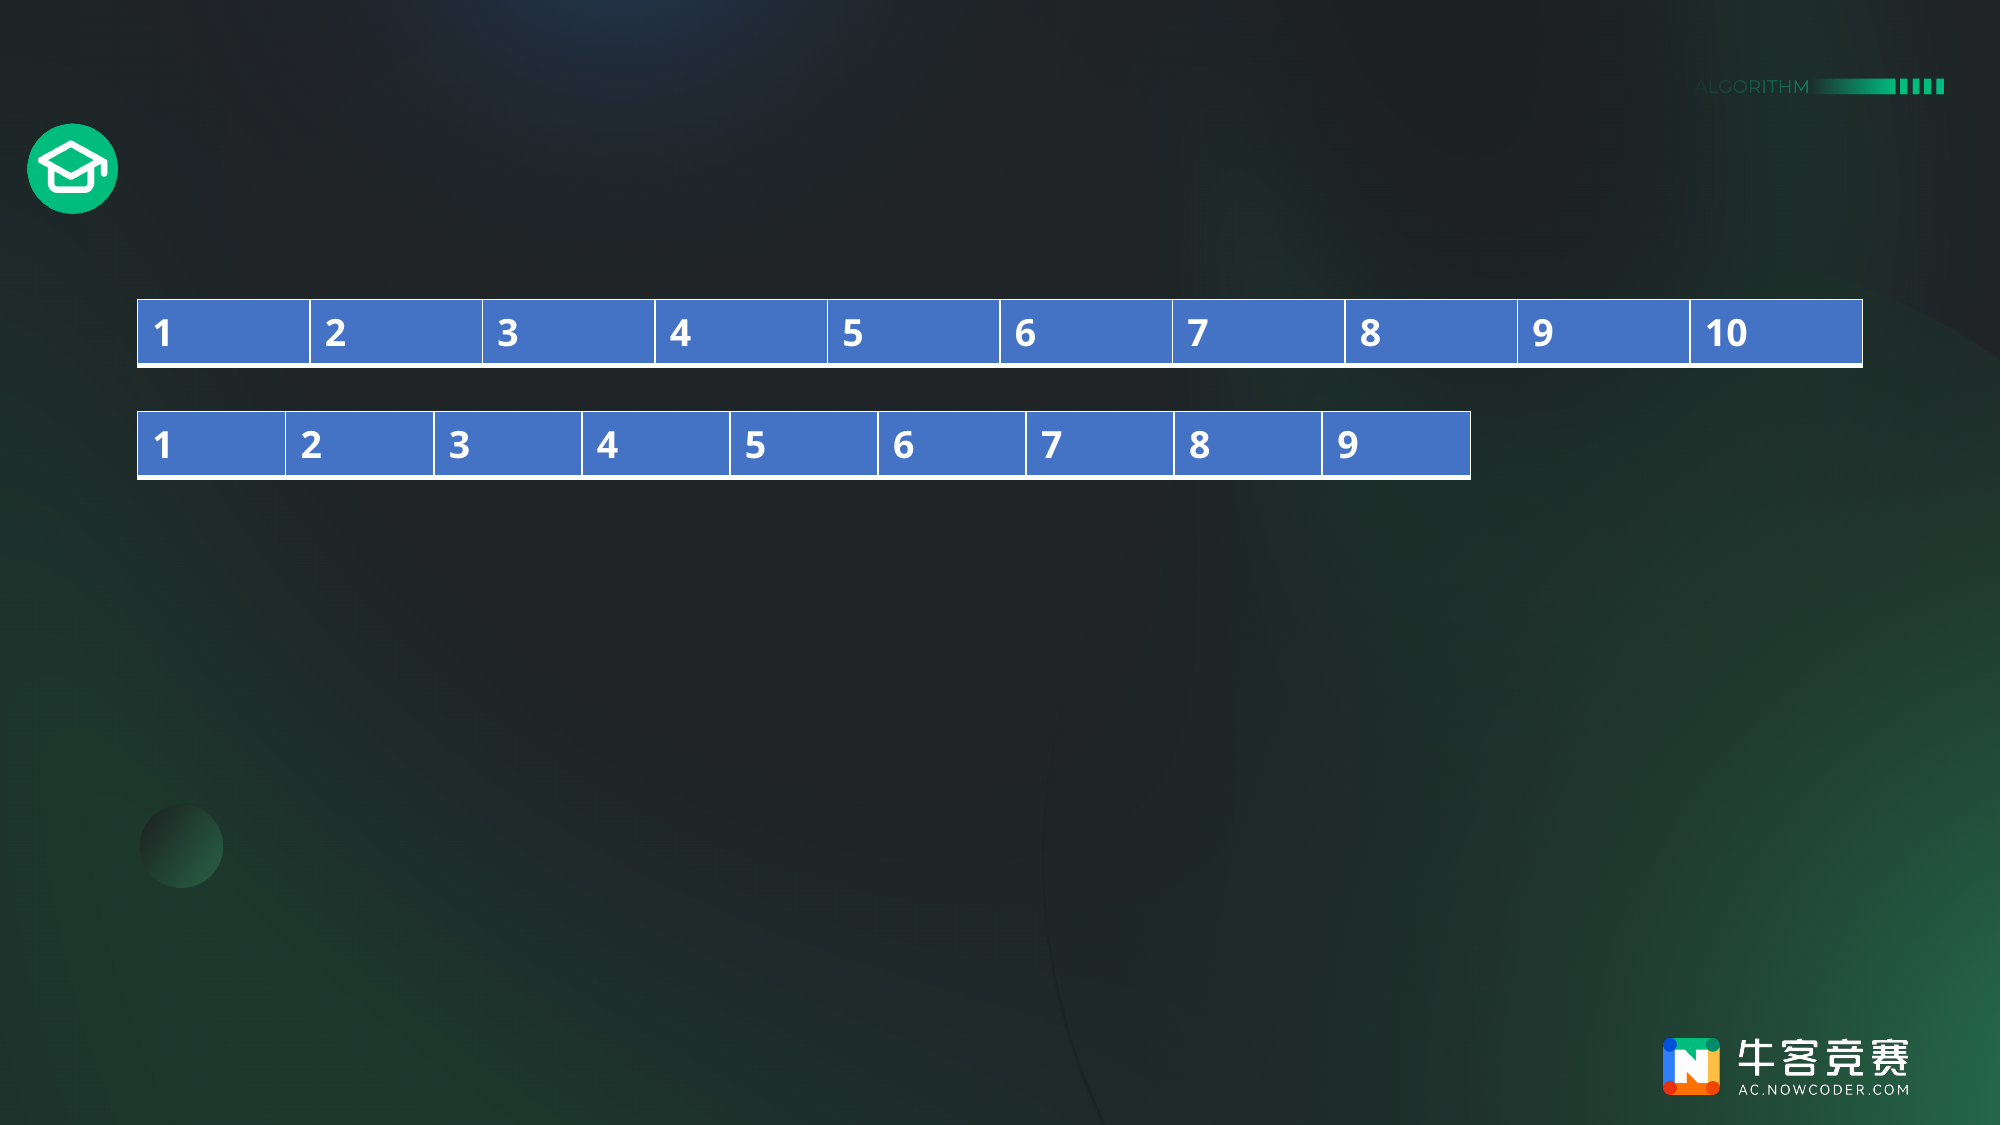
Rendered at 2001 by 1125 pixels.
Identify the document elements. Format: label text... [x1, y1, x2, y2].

table_header 7 [1173, 300, 1344, 363]
table_header 1 [138, 412, 285, 475]
table_header 2 [286, 412, 433, 475]
table_header 1 [138, 300, 309, 363]
table_header 6 [1001, 300, 1172, 363]
table_header 10 [1691, 300, 1862, 363]
table_header 5 [828, 300, 999, 363]
table_header 4 [583, 412, 729, 475]
table_header 3 [483, 300, 654, 363]
table_header 2 [311, 300, 482, 363]
table_header 5 [731, 412, 877, 475]
table_header 8 [1175, 412, 1321, 475]
table_header 8 [1346, 300, 1517, 363]
table_header 4 [656, 300, 827, 363]
table_header 7 [1027, 412, 1173, 475]
table_header 3 [435, 412, 581, 475]
table_header 6 [879, 412, 1025, 475]
table_header 9 [1323, 412, 1470, 475]
table_header 9 [1518, 300, 1689, 363]
picture [0, 0, 2000, 1125]
